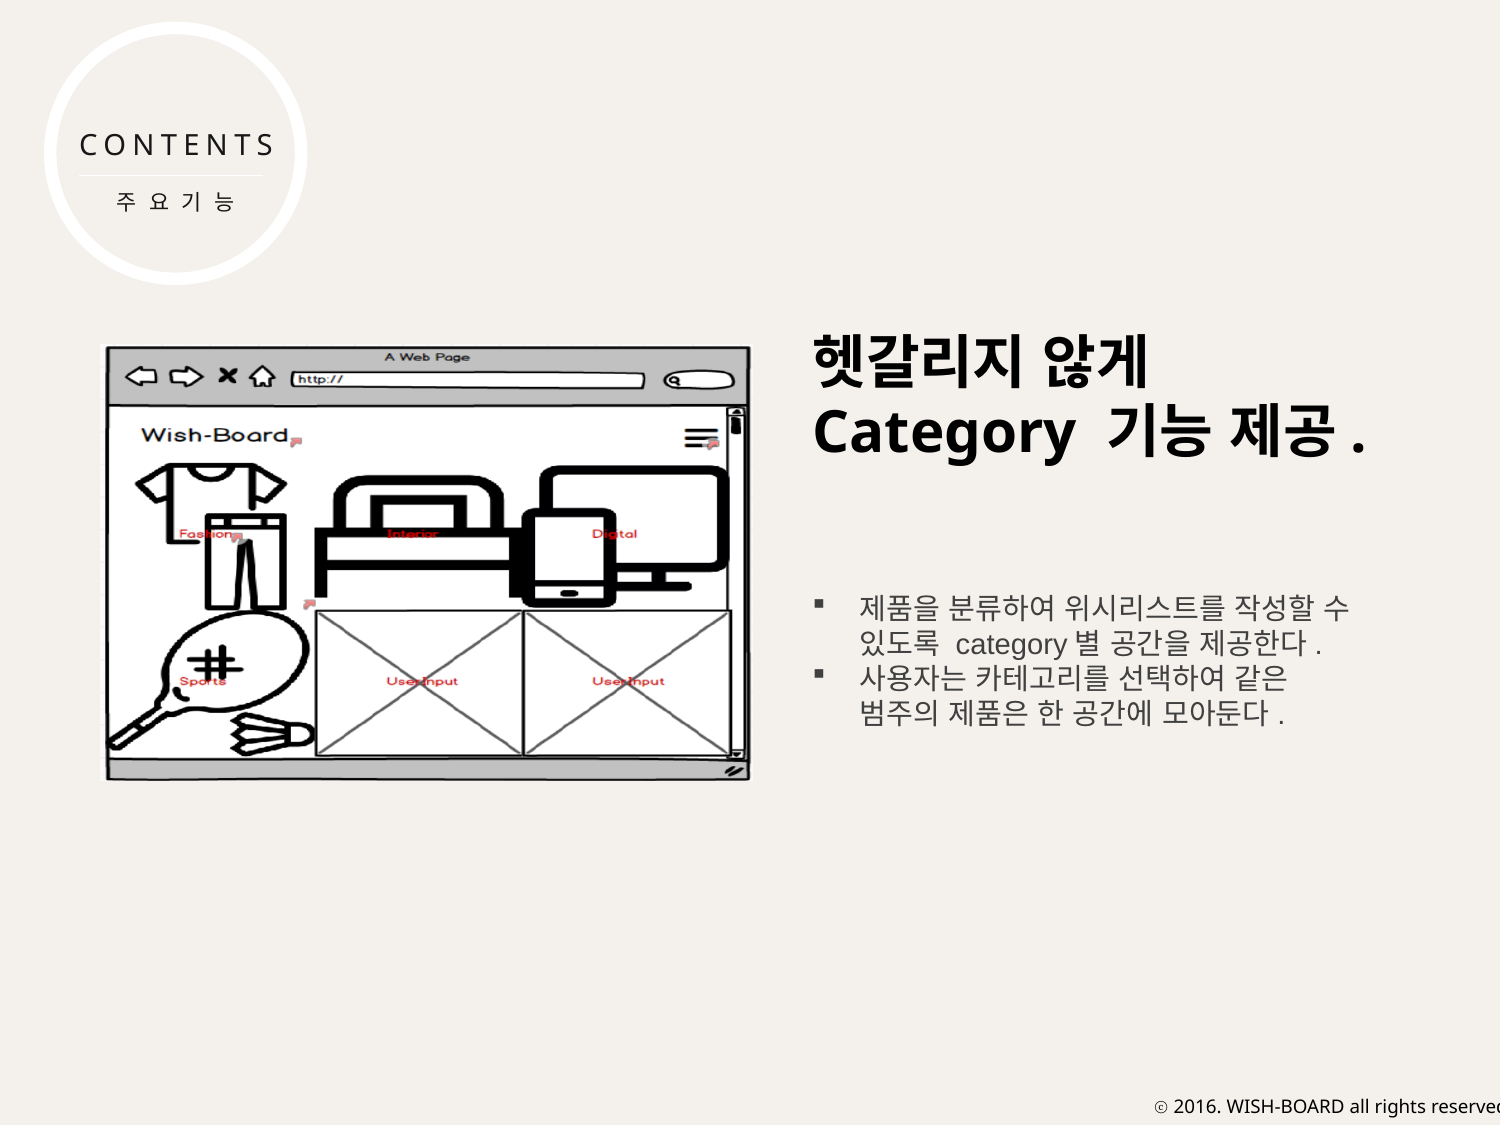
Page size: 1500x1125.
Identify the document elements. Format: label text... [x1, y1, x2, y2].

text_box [50, 27, 302, 279]
text_box 헷갈리지 않게 Category 기능 제공. [797, 317, 1401, 542]
picture [100, 344, 753, 781]
text_box ⓒ 2016. WISH-BOARD all rights reserved. [1139, 1087, 1500, 1125]
text_box 제품을 분류하여 위시리스트를 작성할 수 있도록 category별 공간을 제공한다. 사용자는 카테고리를 선택하여 같은 범주의 제품은 한 공간에 모아둔다. [797, 582, 1386, 738]
